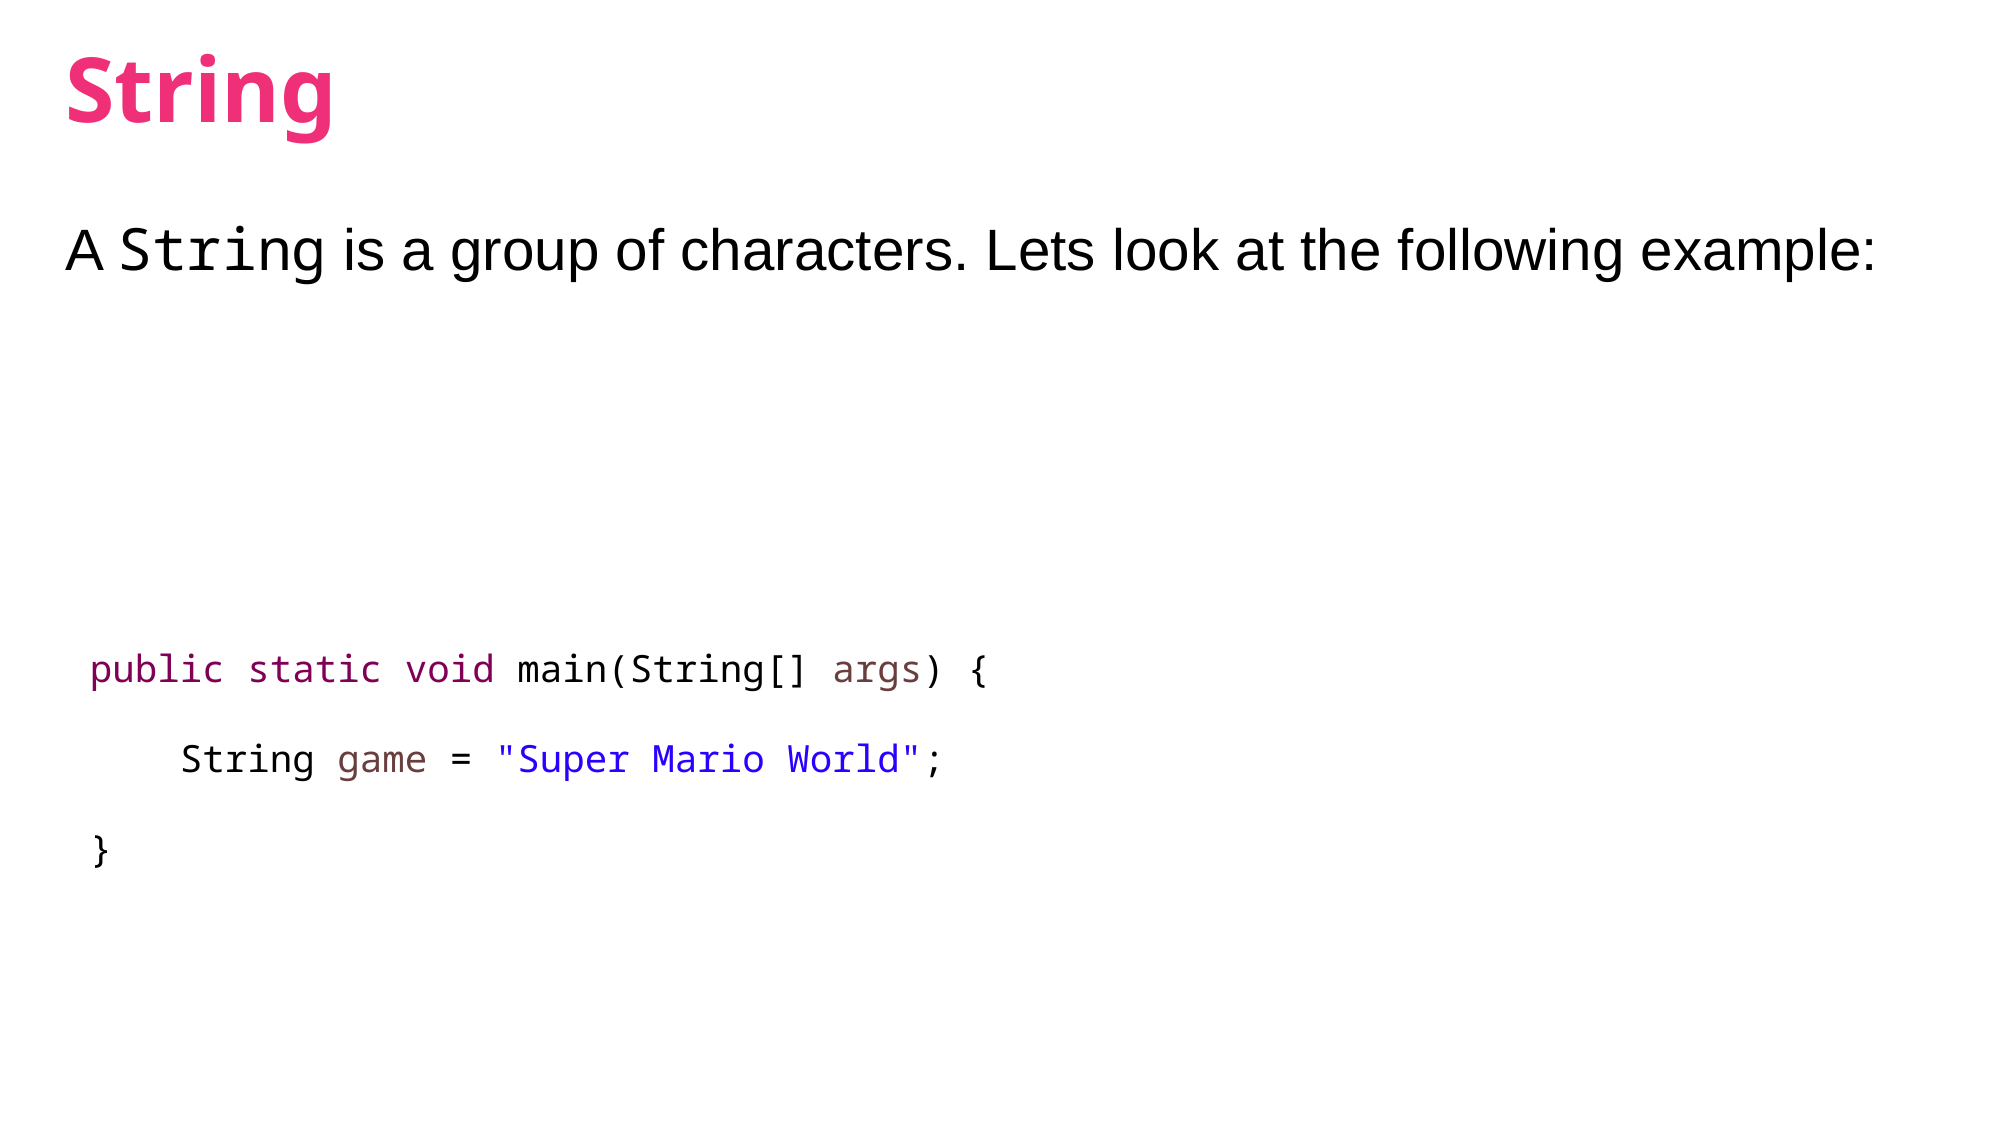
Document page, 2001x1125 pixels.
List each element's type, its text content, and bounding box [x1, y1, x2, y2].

list A String is a group of characters. Lets look at the following example: [50, 212, 1950, 563]
text_box public static void main(String[] args) { String game = "Super Mario World"; } [74, 637, 1125, 878]
title String [50, 37, 1950, 150]
